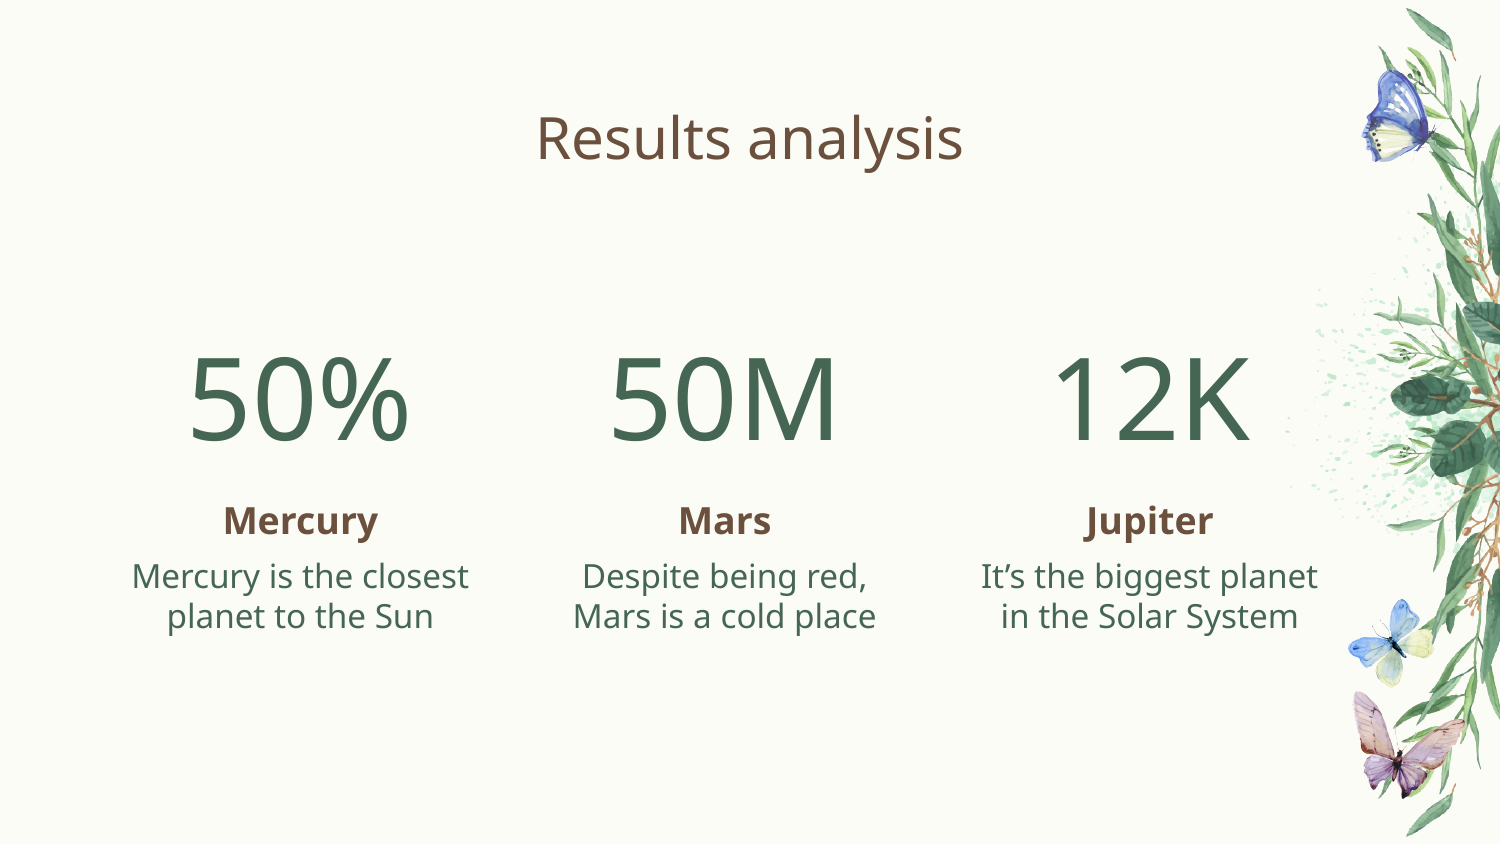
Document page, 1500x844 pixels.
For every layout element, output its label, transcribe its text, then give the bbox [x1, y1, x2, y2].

title 50M [531, 323, 919, 479]
title Results analysis [118, 86, 1382, 182]
title 12K [956, 323, 1344, 479]
subtitle Jupiter [956, 487, 1344, 540]
list Mercury is the closest planet to the Sun [106, 540, 495, 660]
subtitle Mercury [106, 487, 495, 540]
list It’s the biggest planet in the Solar System [956, 540, 1344, 660]
list Despite being red, Mars is a cold place [531, 540, 919, 660]
picture [1240, 0, 1500, 844]
title 50% [106, 323, 494, 479]
subtitle Mars [531, 487, 919, 540]
